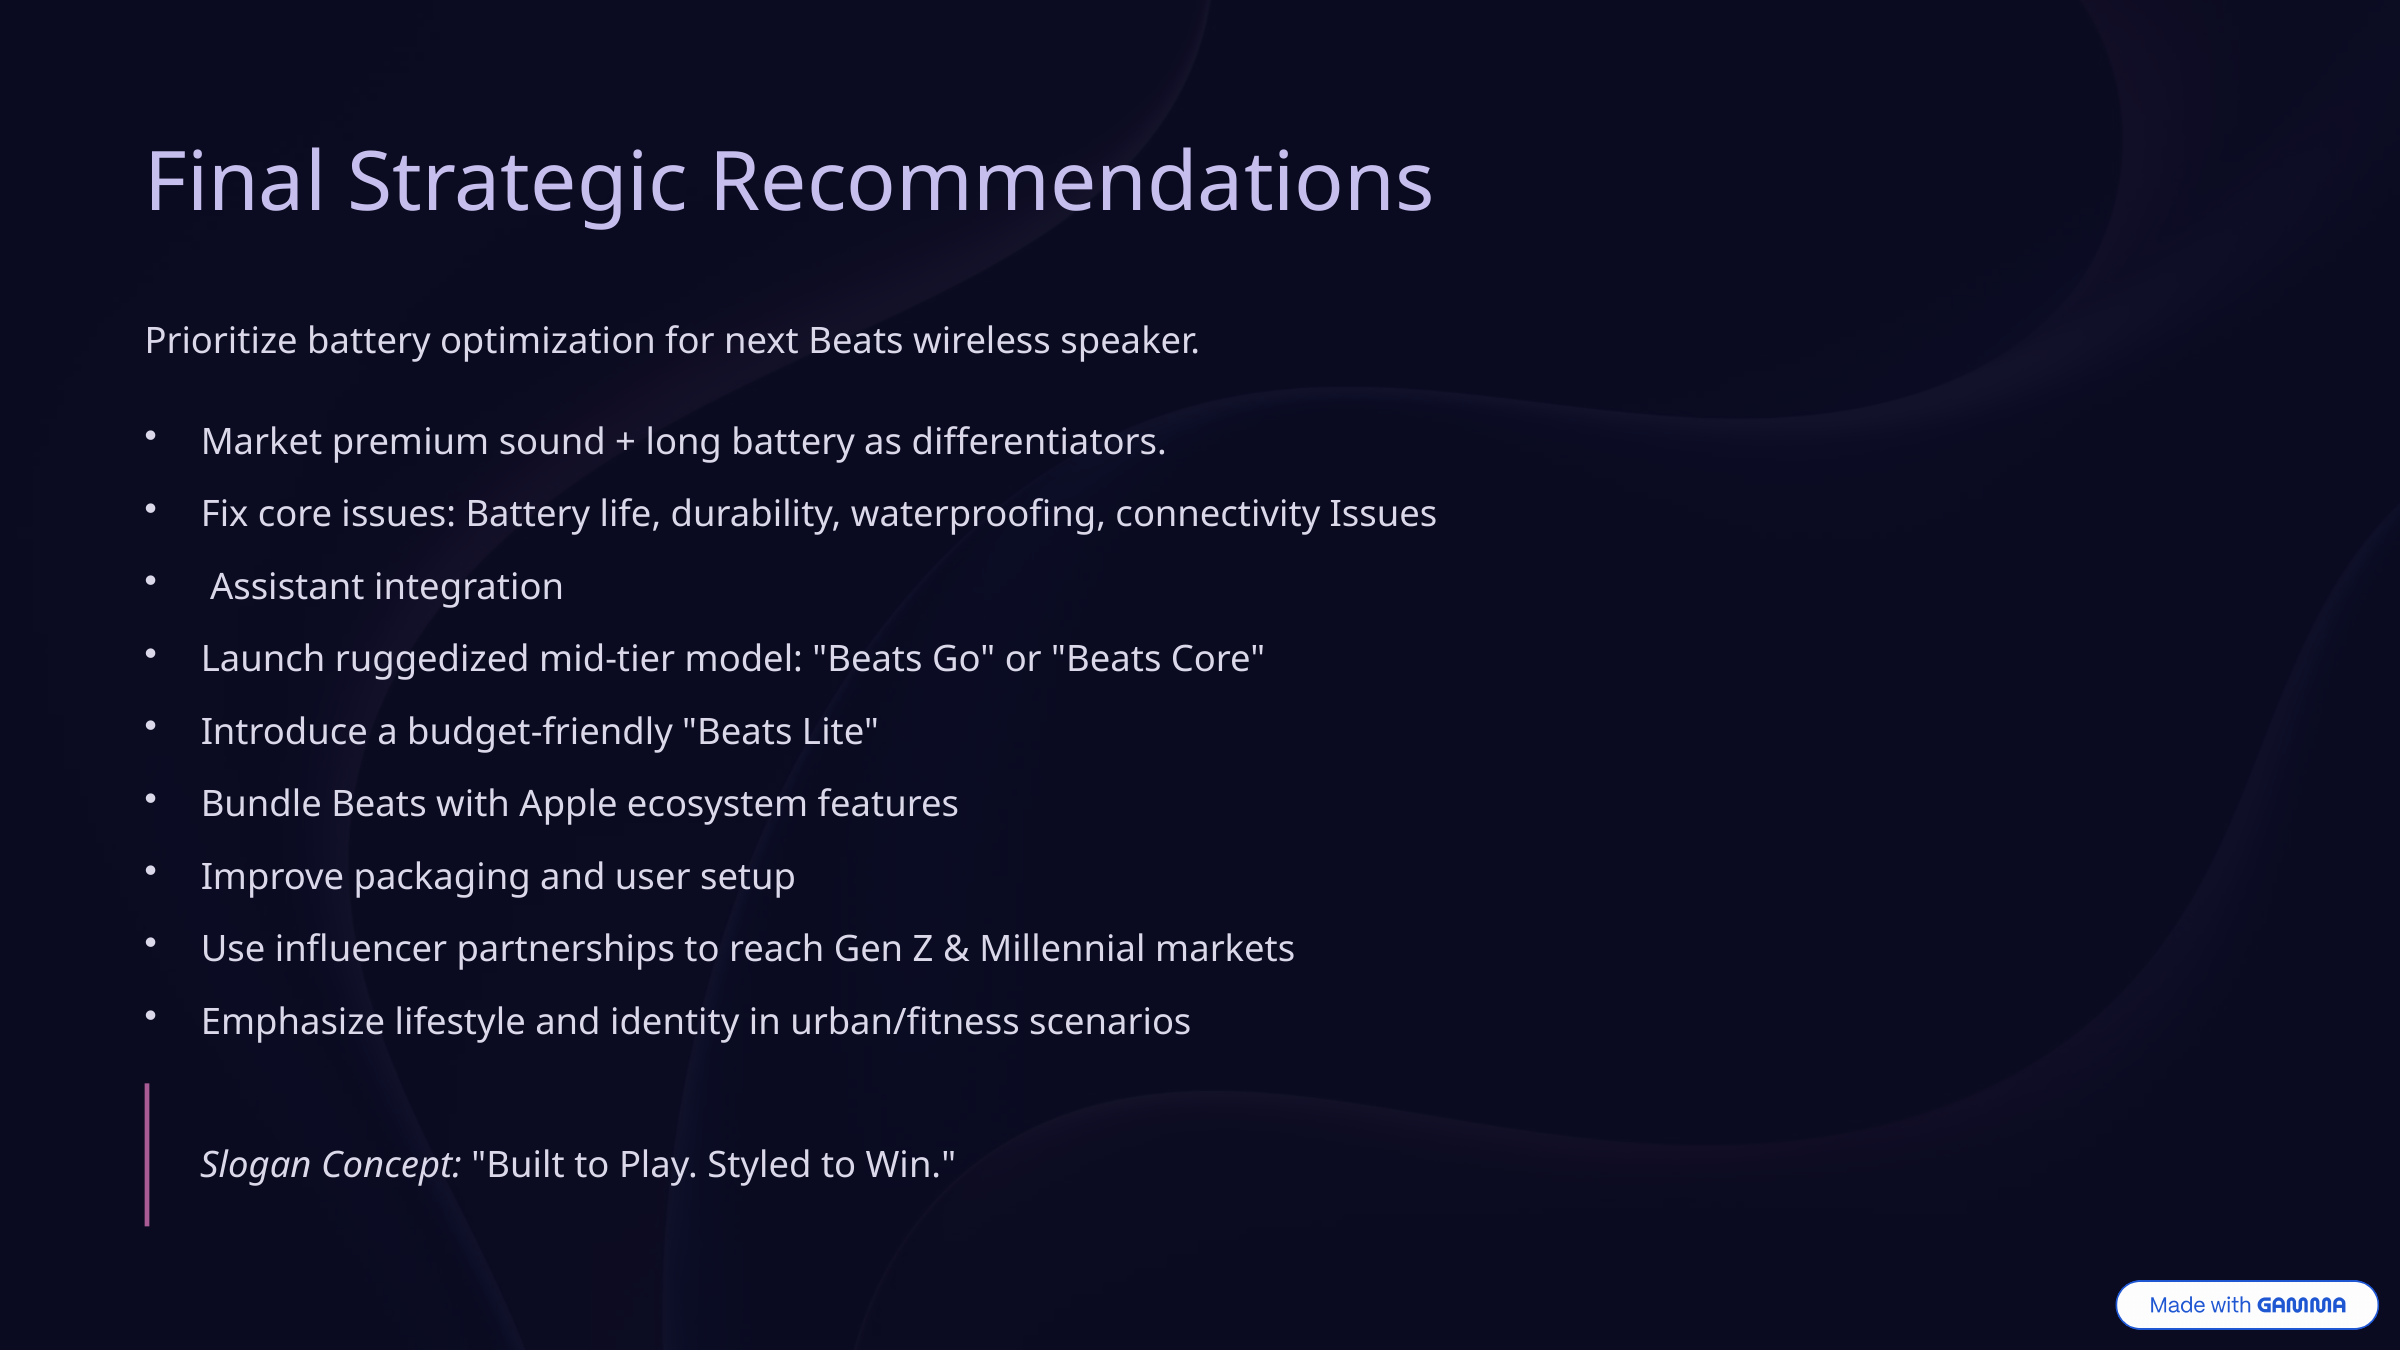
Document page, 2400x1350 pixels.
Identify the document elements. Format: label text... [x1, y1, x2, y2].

text_box Slogan Concept: "Built to Play. Styled to Win." [200, 1125, 2256, 1185]
text_box Improve packaging and user setup [144, 837, 2256, 897]
text_box Bundle Beats with Apple ecosystem features [144, 764, 2256, 825]
text_box Prioritize battery optimization for next Beats wireless speaker. [144, 301, 2256, 361]
text_box Emphasize lifestyle and identity in urban/fitness scenarios [144, 982, 2256, 1042]
text_box [144, 1083, 150, 1227]
text_box Fix core issues: Battery life, durability, waterproofing, connectivity Issues [144, 474, 2256, 535]
text_box Assistant integration [144, 547, 2256, 607]
text_box Market premium sound + long battery as differentiators. [144, 402, 2256, 462]
text_box Introduce a budget-friendly "Beats Lite" [144, 692, 2256, 752]
text_box Use influencer partnerships to reach Gen Z & Millennial markets [144, 909, 2256, 970]
text_box Launch ruggedized mid-tier model: "Beats Go" or "Beats Core" [144, 619, 2256, 680]
text_box Final Strategic Recommendations [144, 123, 1481, 227]
picture [2106, 1271, 2389, 1339]
